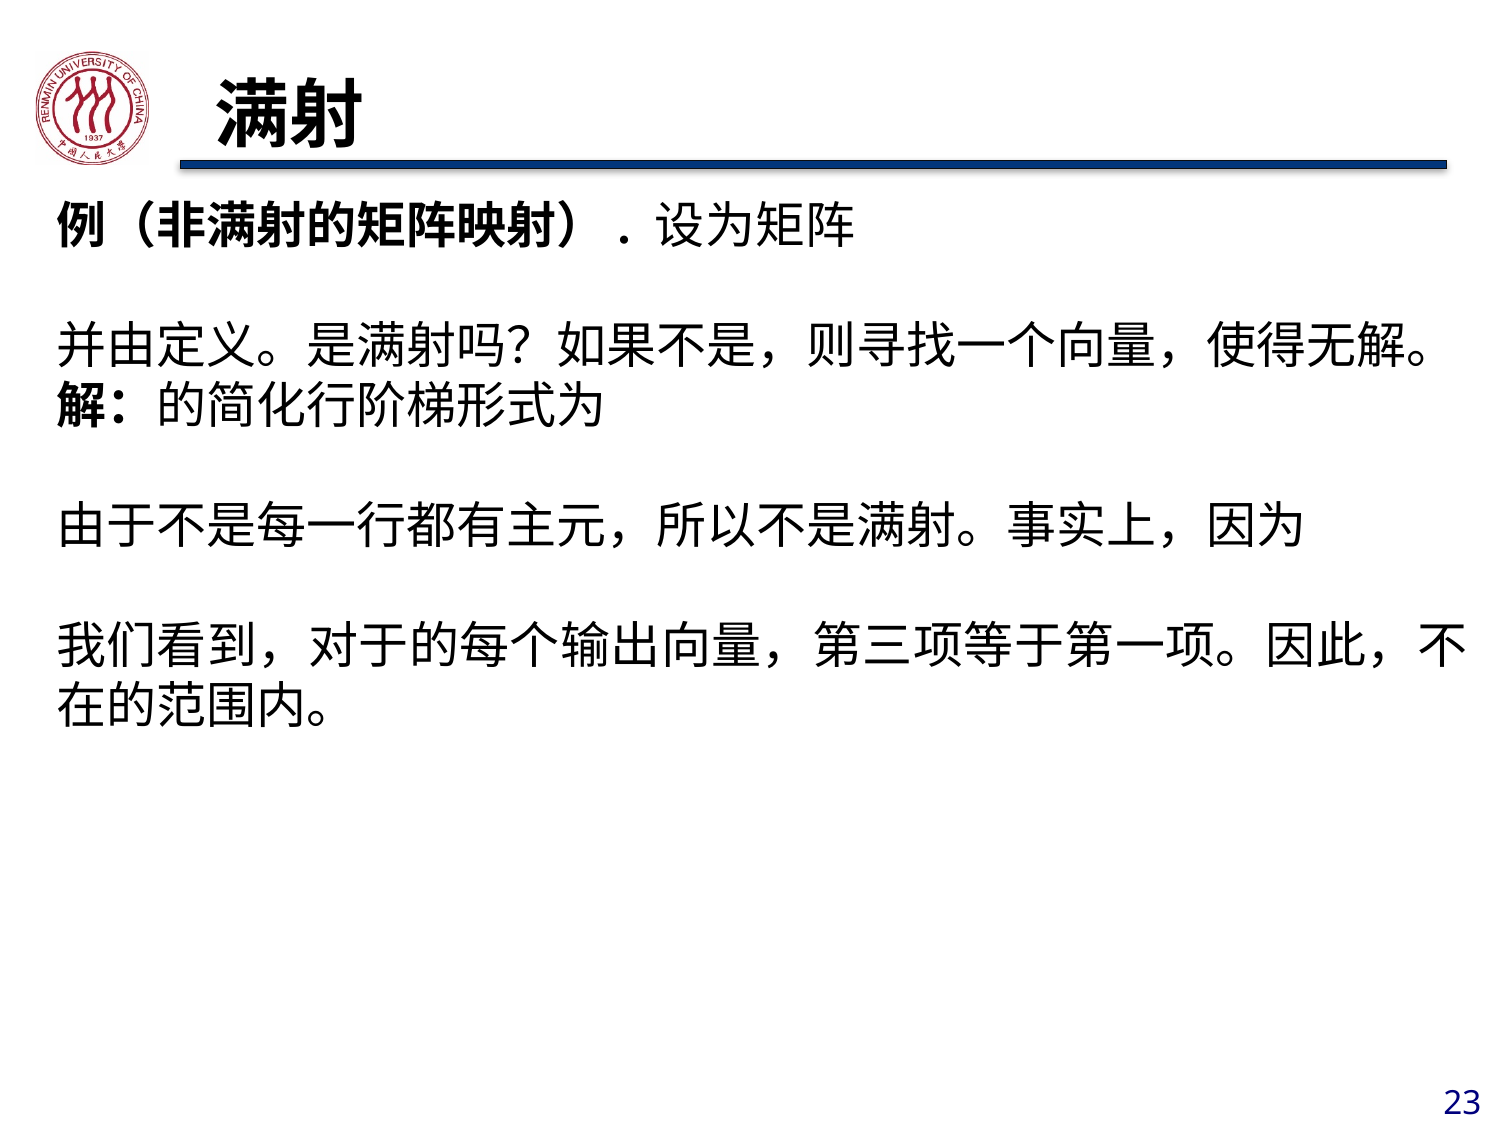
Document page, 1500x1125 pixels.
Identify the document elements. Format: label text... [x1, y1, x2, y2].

picture [35, 51, 149, 165]
title 满射 [198, 18, 1407, 205]
